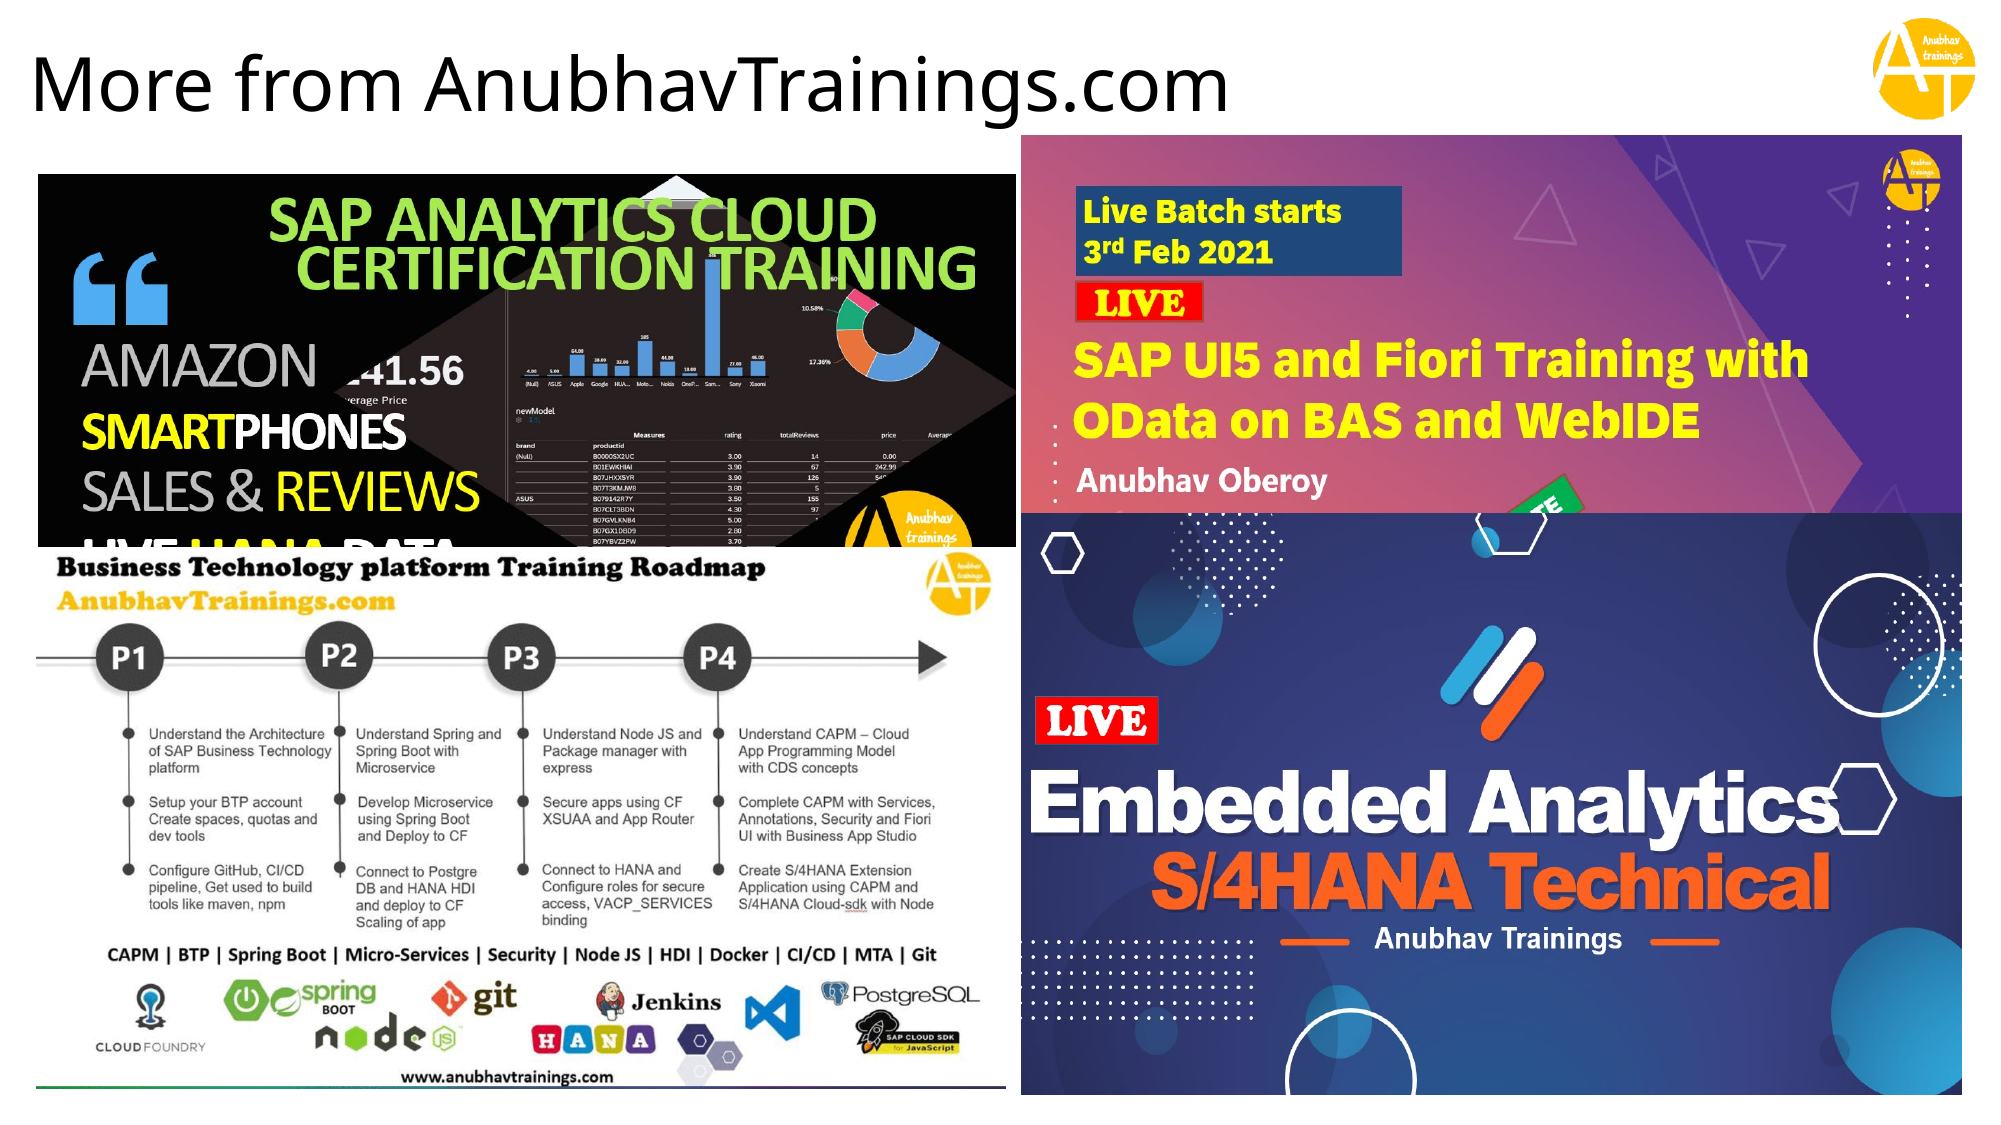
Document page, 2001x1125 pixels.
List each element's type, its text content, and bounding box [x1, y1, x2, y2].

picture [1863, 11, 1981, 128]
picture [31, 174, 1016, 1090]
text_box More from AnubhavTrainings.com [15, 29, 1896, 135]
picture [1021, 135, 1962, 1095]
